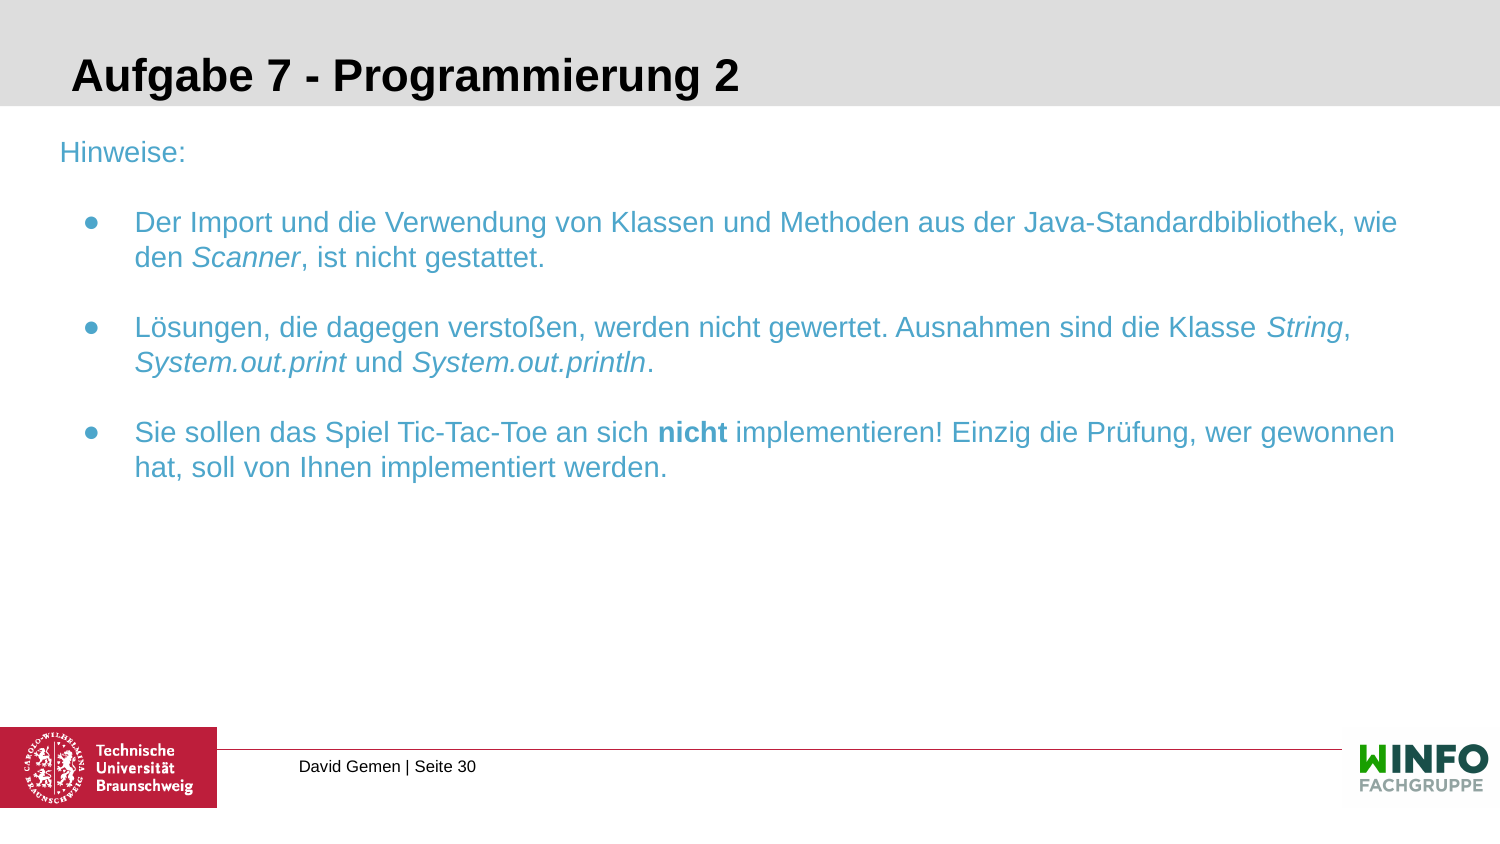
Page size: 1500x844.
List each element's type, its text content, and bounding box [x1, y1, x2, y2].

text_box Hinweise: Der Import und die Verwendung von Klassen und Methoden aus der Java-Standardbibliothek, wie den Scanner, ist nicht gestattet. Lösungen, die dagegen verstoßen, werden nicht gewertet. Ausnahmen sind die Klasse String, System.out.print und System.out.println. Sie sollen das Spiel Tic-Tac-Toe an sich nicht implementieren! Einzig die Prüfung, wer gewonnen hat, soll von Ihnen implementiert werden. [44, 118, 1445, 499]
picture [0, 727, 217, 808]
title Aufgabe 7 - Programmierung 2 [70, 13, 1445, 101]
picture [1342, 727, 1500, 808]
